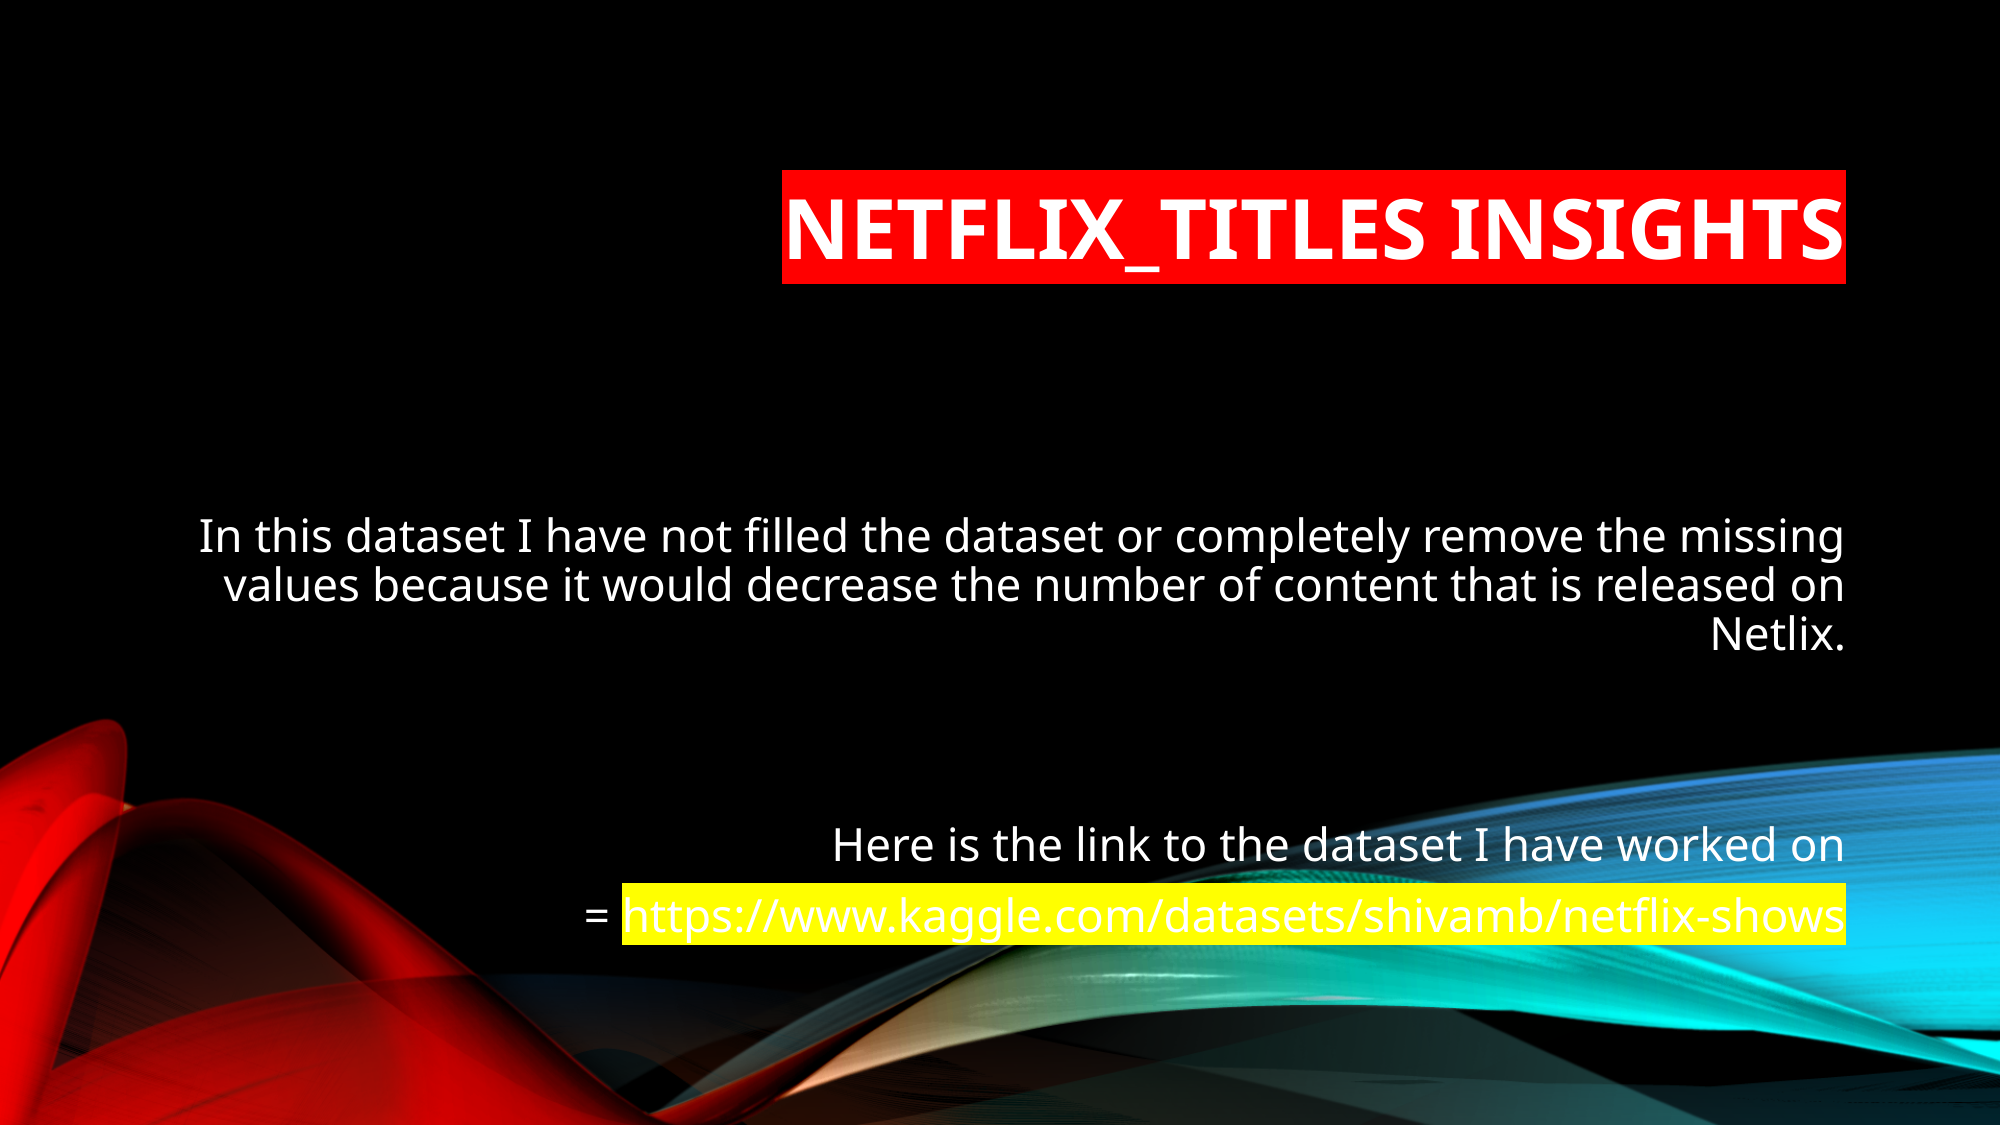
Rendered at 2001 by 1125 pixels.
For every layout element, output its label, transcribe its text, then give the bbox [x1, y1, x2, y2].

list In this dataset I have not filled the dataset or completely remove the missing values because it would decrease the number of content that is released on Netlix. Here is the link to the dataset I have worked on = https://www.kaggle.com/datasets/shivamb/netflix-shows [136, 505, 1862, 999]
title Netflix_Titles Insights [136, 72, 1862, 285]
picture [0, 717, 2000, 1125]
